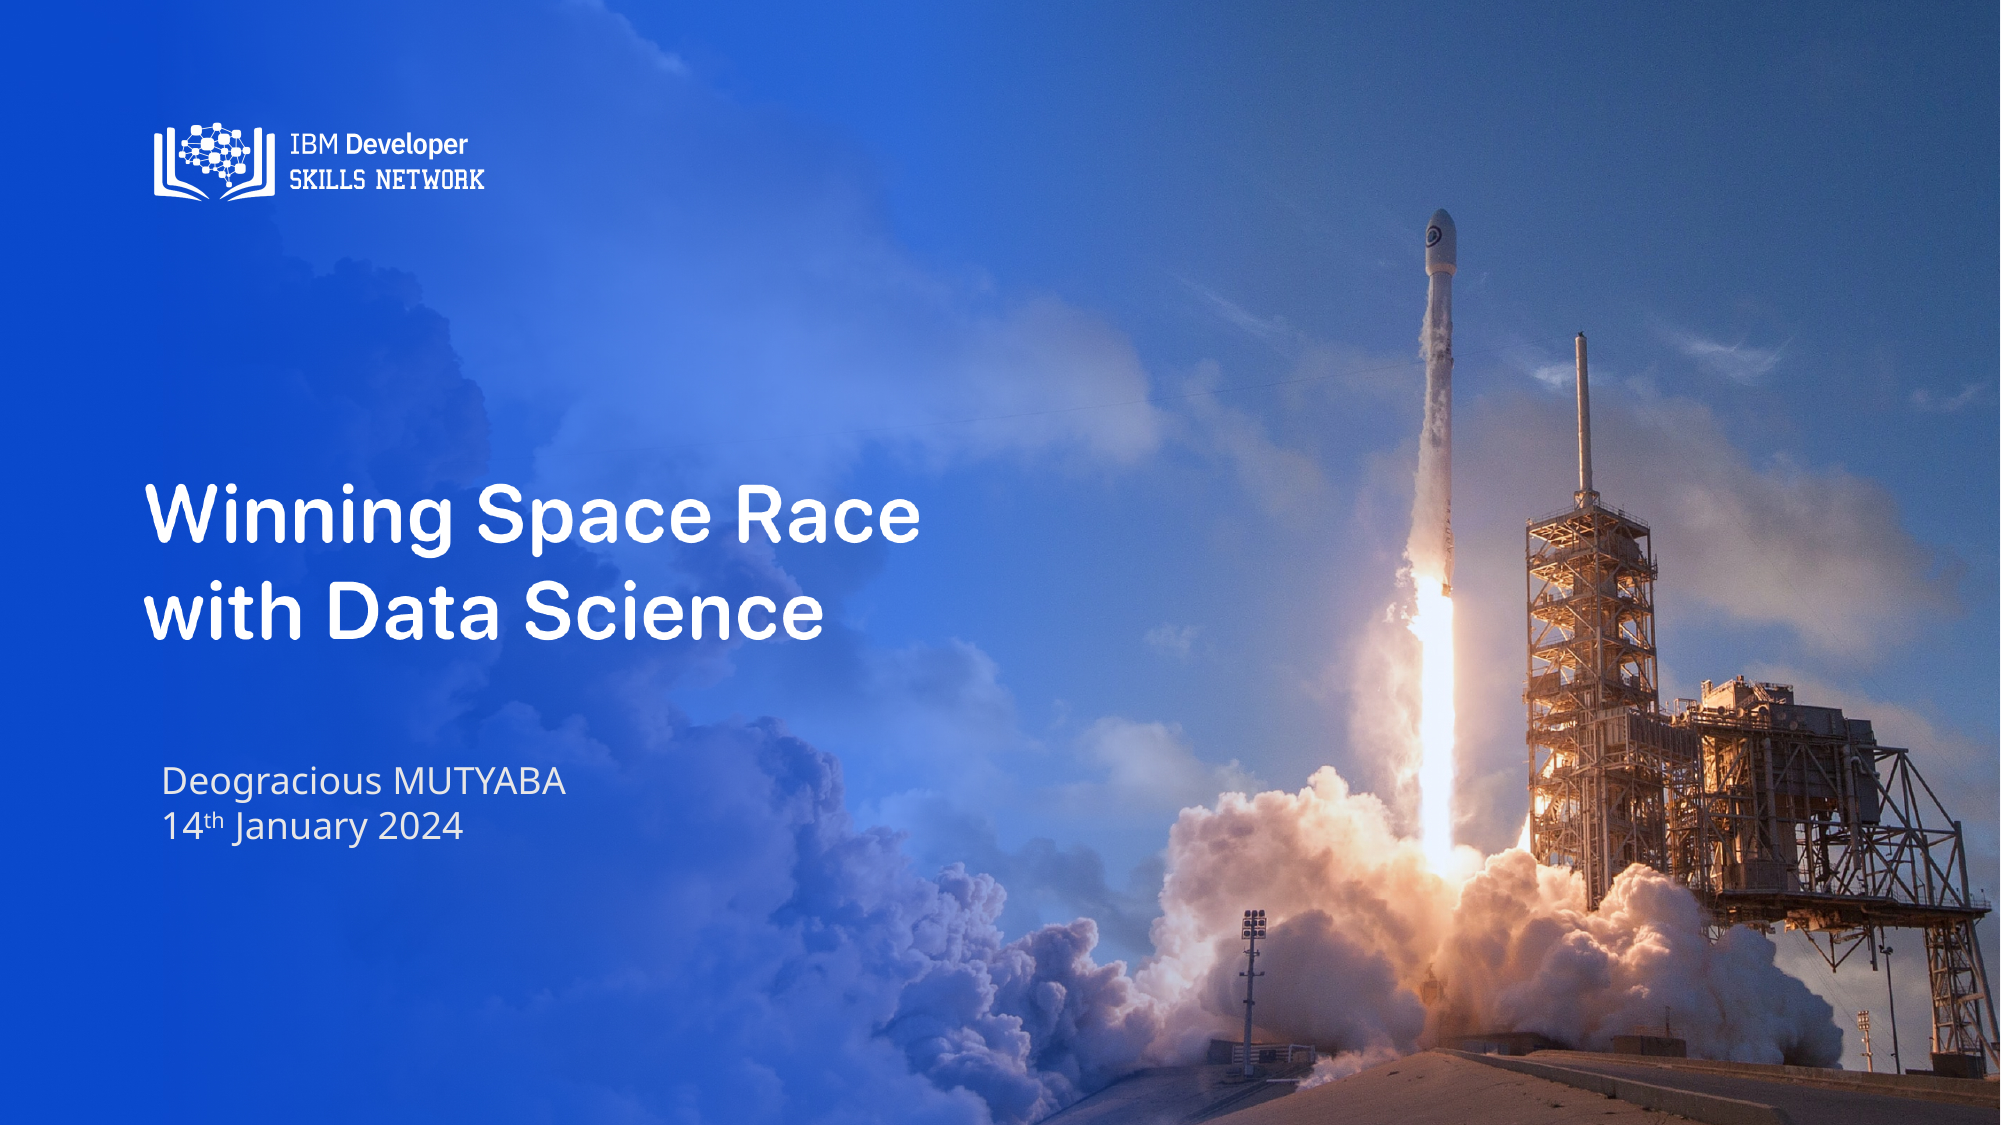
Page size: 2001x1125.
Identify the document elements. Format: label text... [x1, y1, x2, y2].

text_box Deogracious MUTYABA 14th January 2024 [145, 749, 671, 855]
picture [0, 0, 2001, 1125]
